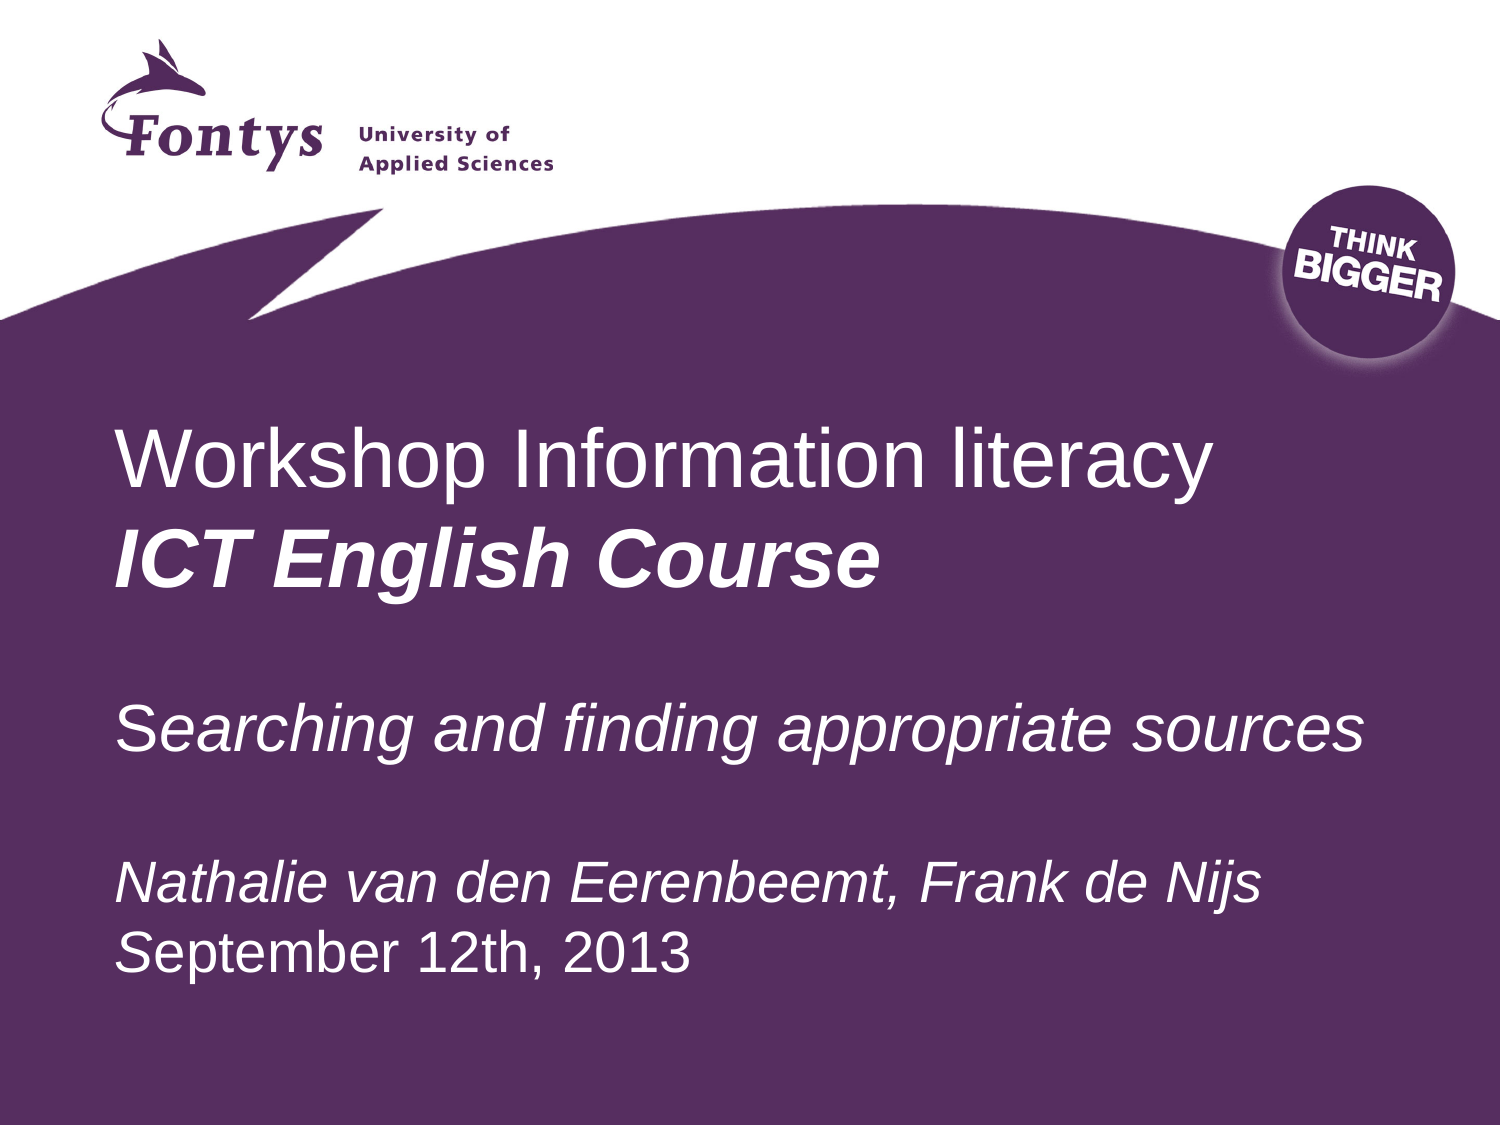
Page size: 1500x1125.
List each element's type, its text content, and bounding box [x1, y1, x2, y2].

title Workshop Information literacy ICT English Course Searching and finding appropriate sources Nathalie van den Eerenbeemt, Frank de Nijs September 12th, 2013 [100, 397, 1438, 510]
picture [0, 0, 1500, 1125]
